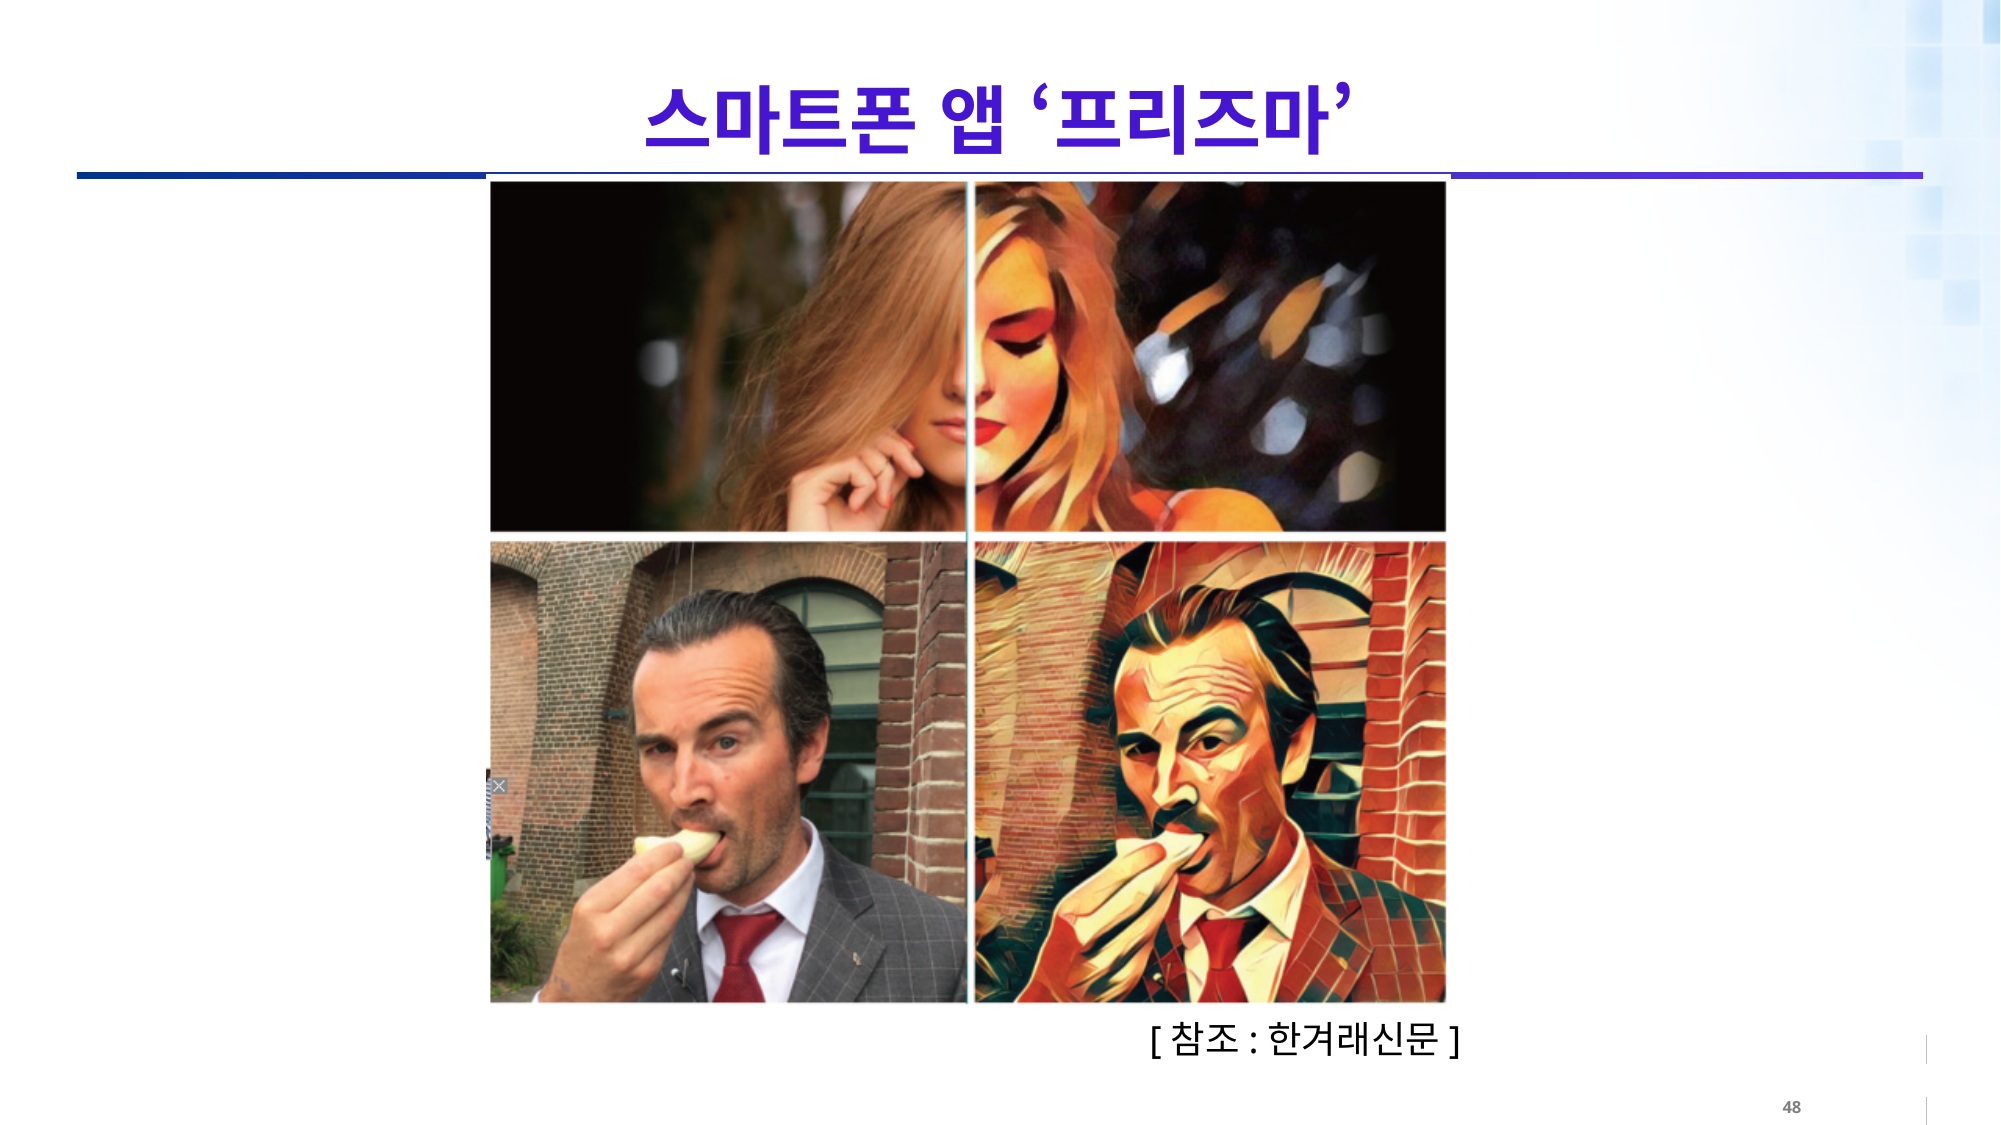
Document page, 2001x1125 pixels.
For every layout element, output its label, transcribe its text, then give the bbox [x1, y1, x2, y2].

text_box [참조:한겨래신문] [1134, 1008, 1533, 1069]
title 스마트폰 앱 ‘프리즈마’ [0, 2, 1999, 173]
picture [486, 0, 2001, 1125]
